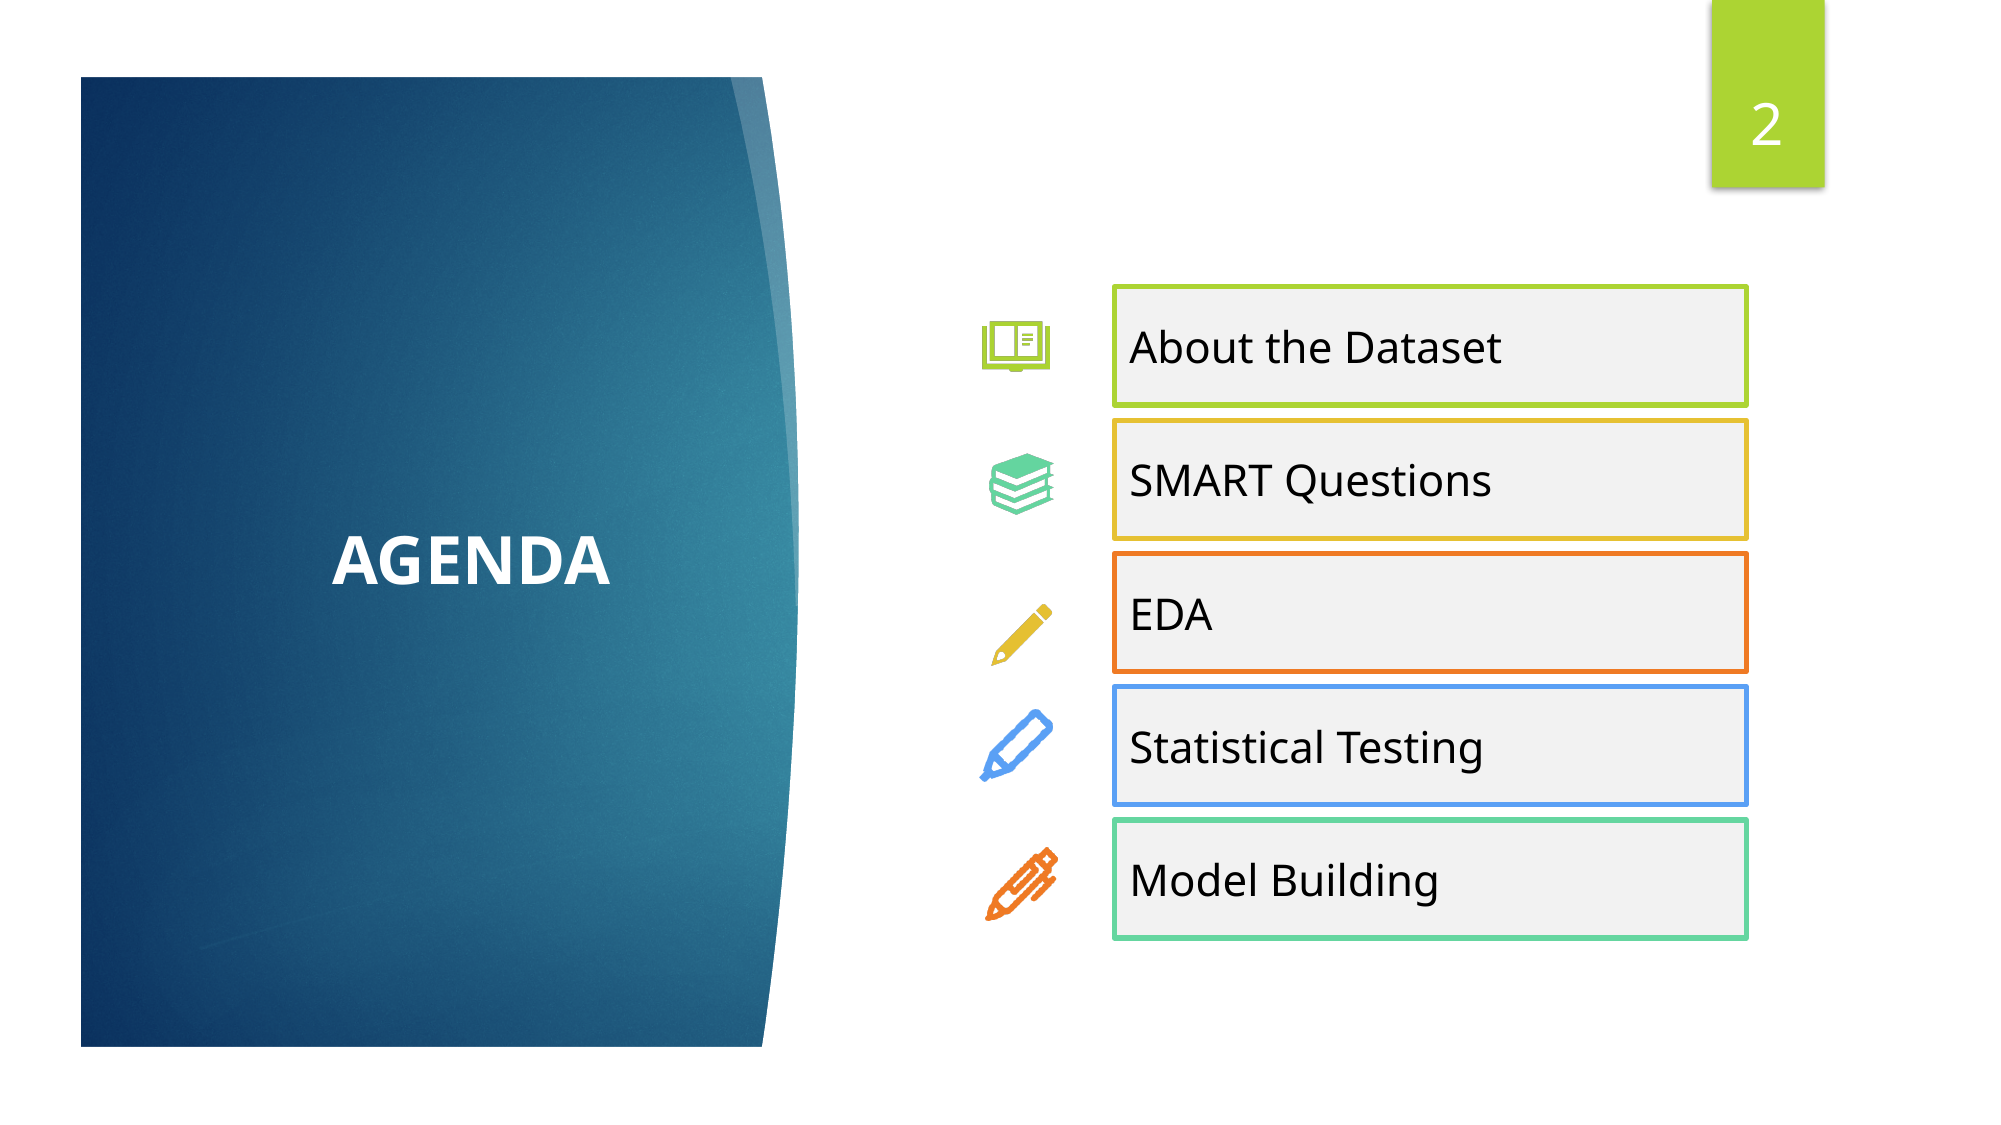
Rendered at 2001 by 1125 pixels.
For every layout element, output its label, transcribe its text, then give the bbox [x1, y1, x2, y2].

list Statistical Testing [1112, 684, 1749, 807]
picture [979, 309, 1053, 383]
picture [985, 847, 1059, 921]
list SMART Questions [1112, 418, 1749, 541]
title AGENDA [189, 375, 754, 750]
picture [985, 447, 1059, 521]
picture [979, 709, 1053, 783]
list Model Building [1112, 817, 1749, 941]
slide_number 2 [1698, 48, 1836, 175]
list EDA [1112, 551, 1749, 674]
list About the Dataset [1112, 284, 1749, 408]
picture [985, 598, 1059, 672]
